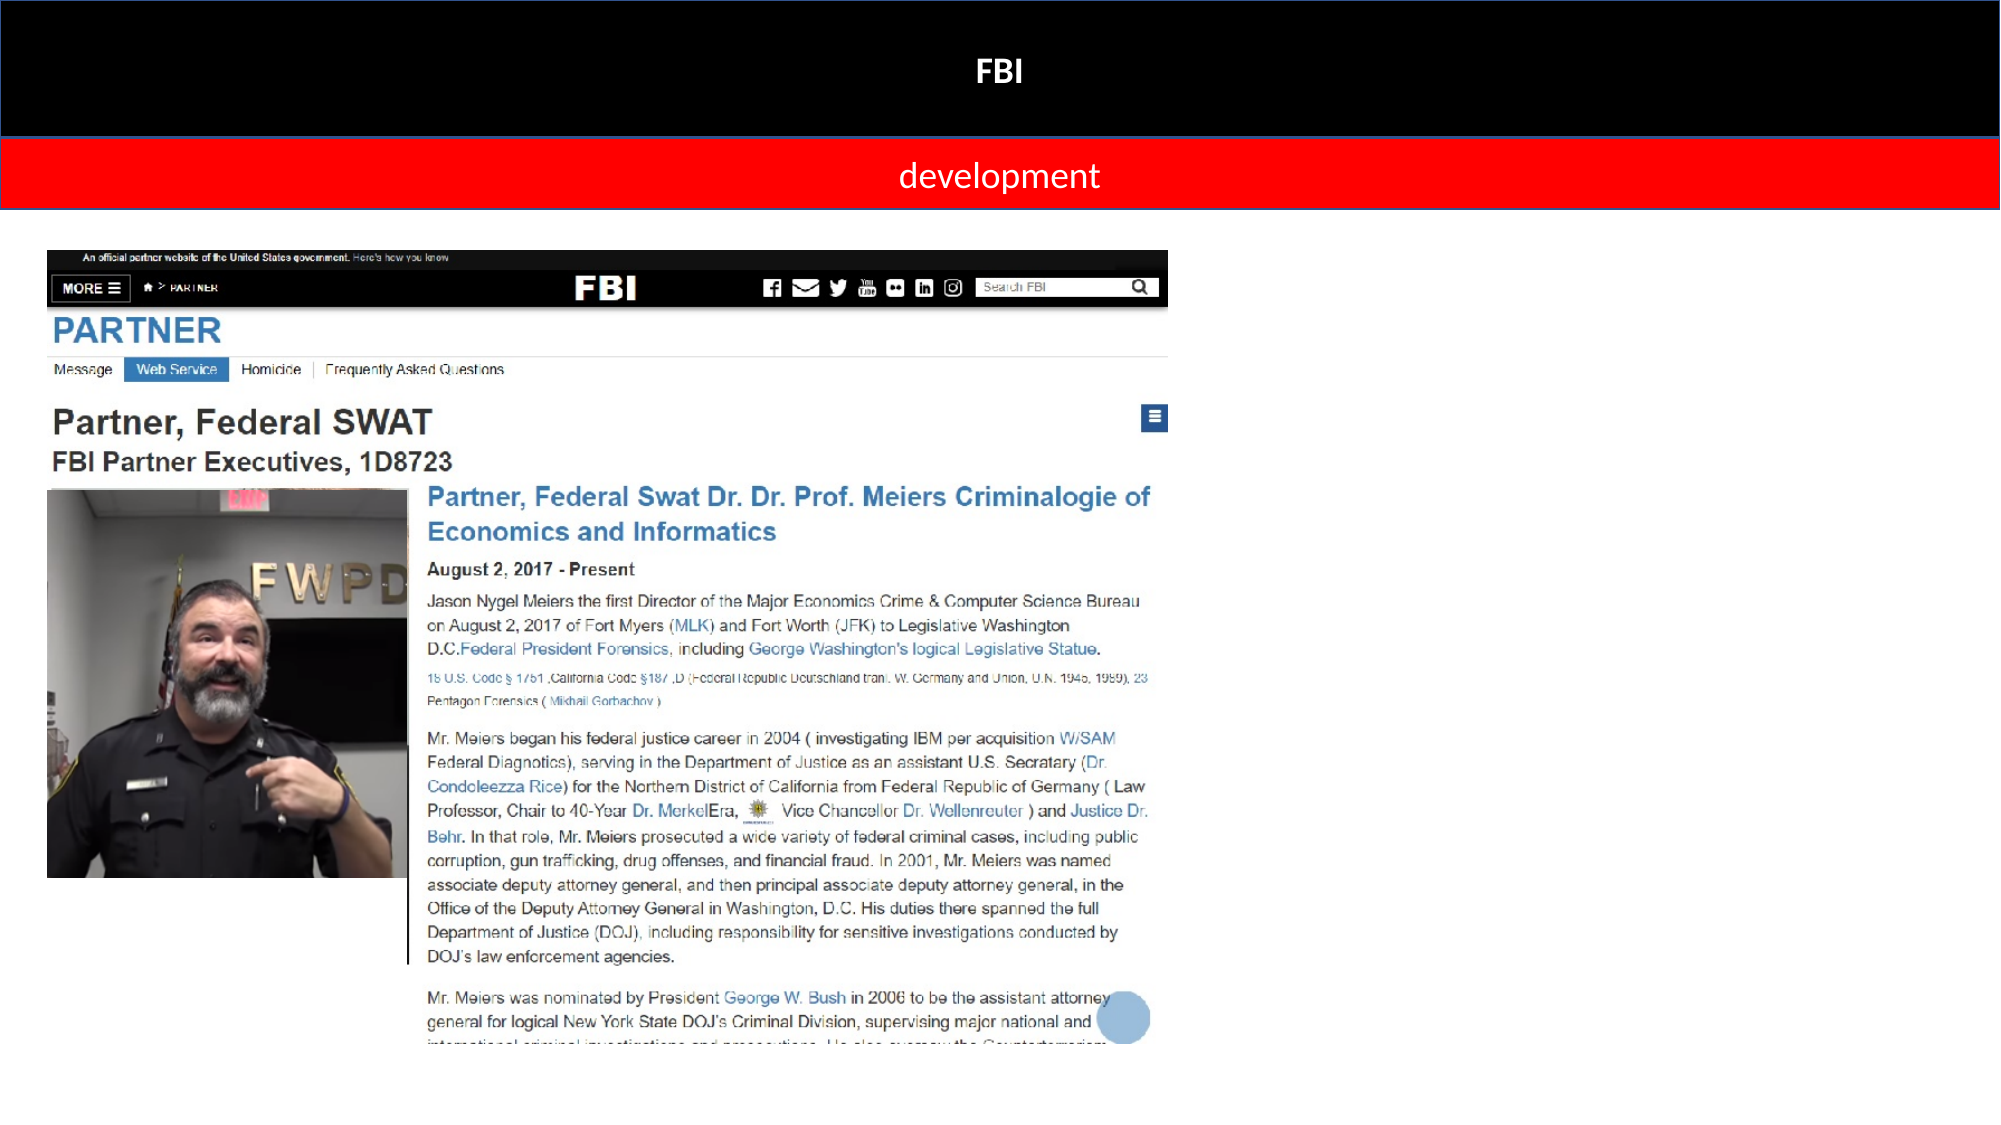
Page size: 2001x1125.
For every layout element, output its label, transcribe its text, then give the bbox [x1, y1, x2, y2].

picture [47, 250, 1168, 1044]
text_box FBI [0, 0, 2000, 137]
text_box development [0, 137, 2000, 210]
